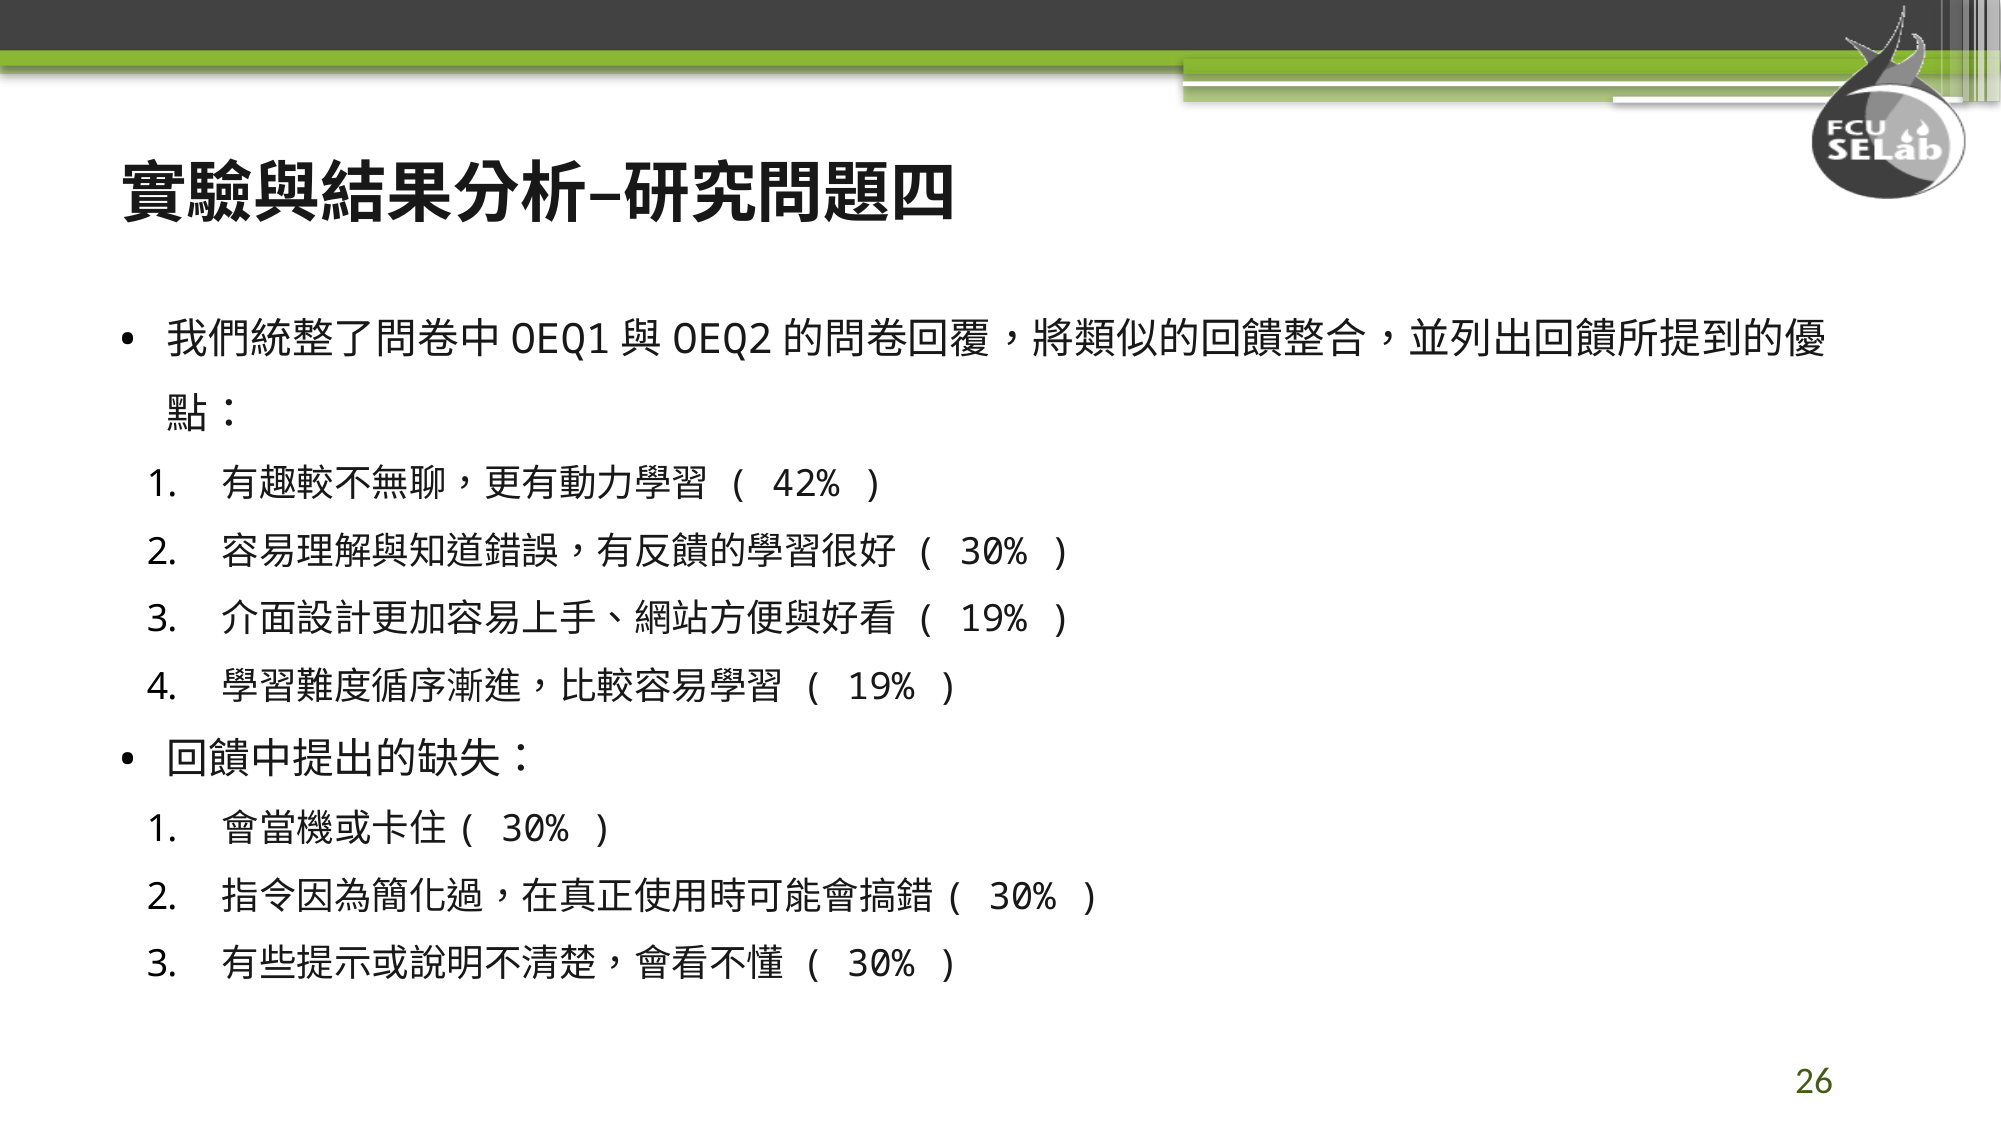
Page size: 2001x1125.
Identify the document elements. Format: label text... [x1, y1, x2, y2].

title 實驗與結果分析–研究問題四 [0, 101, 1900, 277]
list 我們統整了問卷中OEQ1與OEQ2的問卷回覆，將類似的回饋整合，並列出回饋所提到的優點： 有趣較不無聊，更有動力學習 ( 42% ) 容易理解與知道錯誤，有反饋的學習很好 ( 30% ) 介面設計更加容易上手、網站方便與好看 ( 19% ) 學習難度循序漸進，比較容易學習 ( 19% ) 回饋中提出的缺失： 會當機或卡住( 30% ) 指令因為簡化過，在真正使用時可能會搞錯( 30% ) 有些提示或說明不清楚，會看不懂 ( 30% ) [99, 276, 1871, 1003]
picture [1780, 2, 2000, 203]
slide_number 26 [1780, 1048, 1974, 1109]
